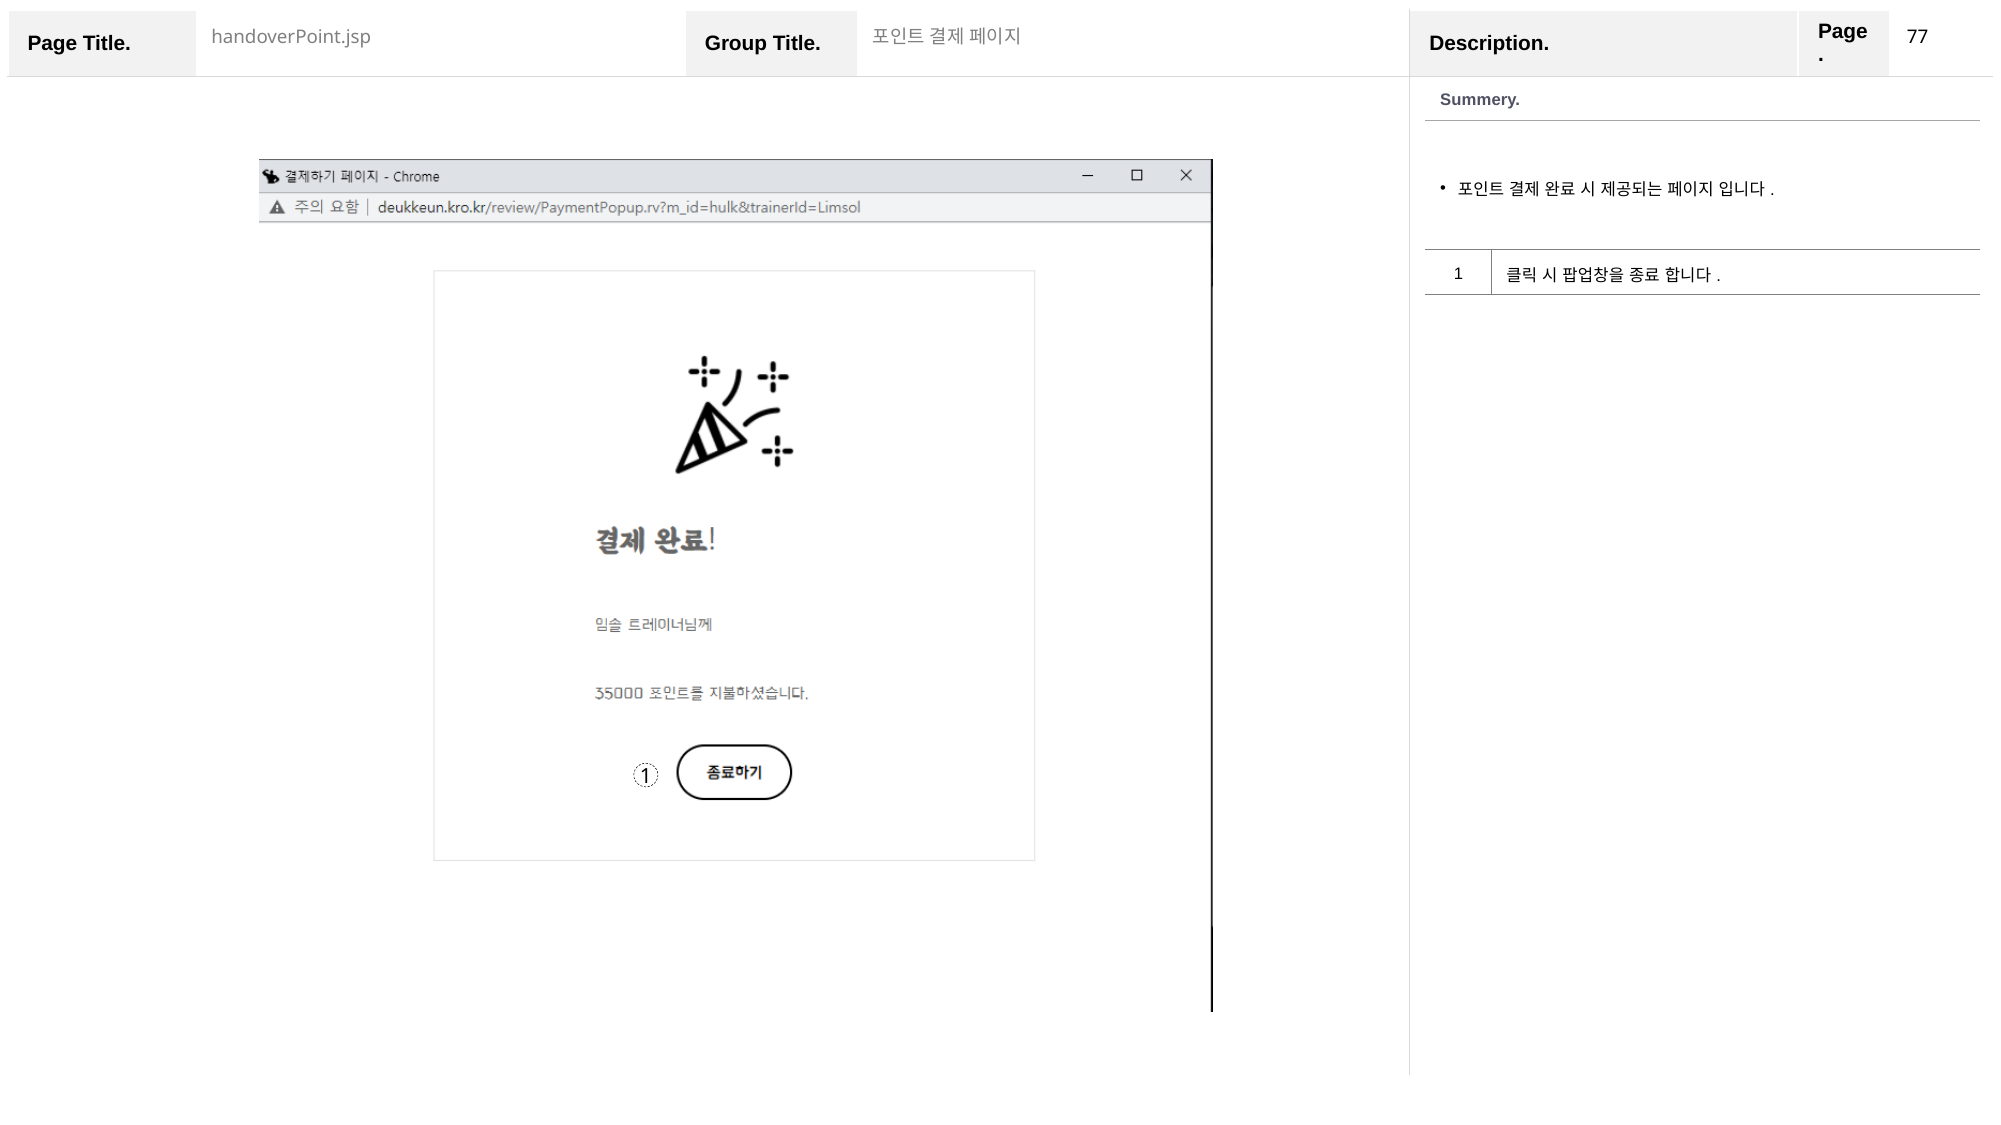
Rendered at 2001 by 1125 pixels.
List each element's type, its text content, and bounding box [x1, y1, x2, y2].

text_box 77 [1892, 17, 2000, 58]
table_header Summery. [1425, 78, 1980, 120]
table_cell 포인트 결제 완료 시 제공되는 페이지 입니다. [1425, 121, 1980, 249]
picture [259, 158, 1213, 1012]
list handoverPoint.jsp [196, 18, 684, 55]
table_cell 1 [1425, 250, 1491, 294]
table_cell 클릭 시 팝업창을 종료 합니다. [1492, 250, 1980, 294]
list 포인트 결제 페이지 [858, 18, 1405, 55]
